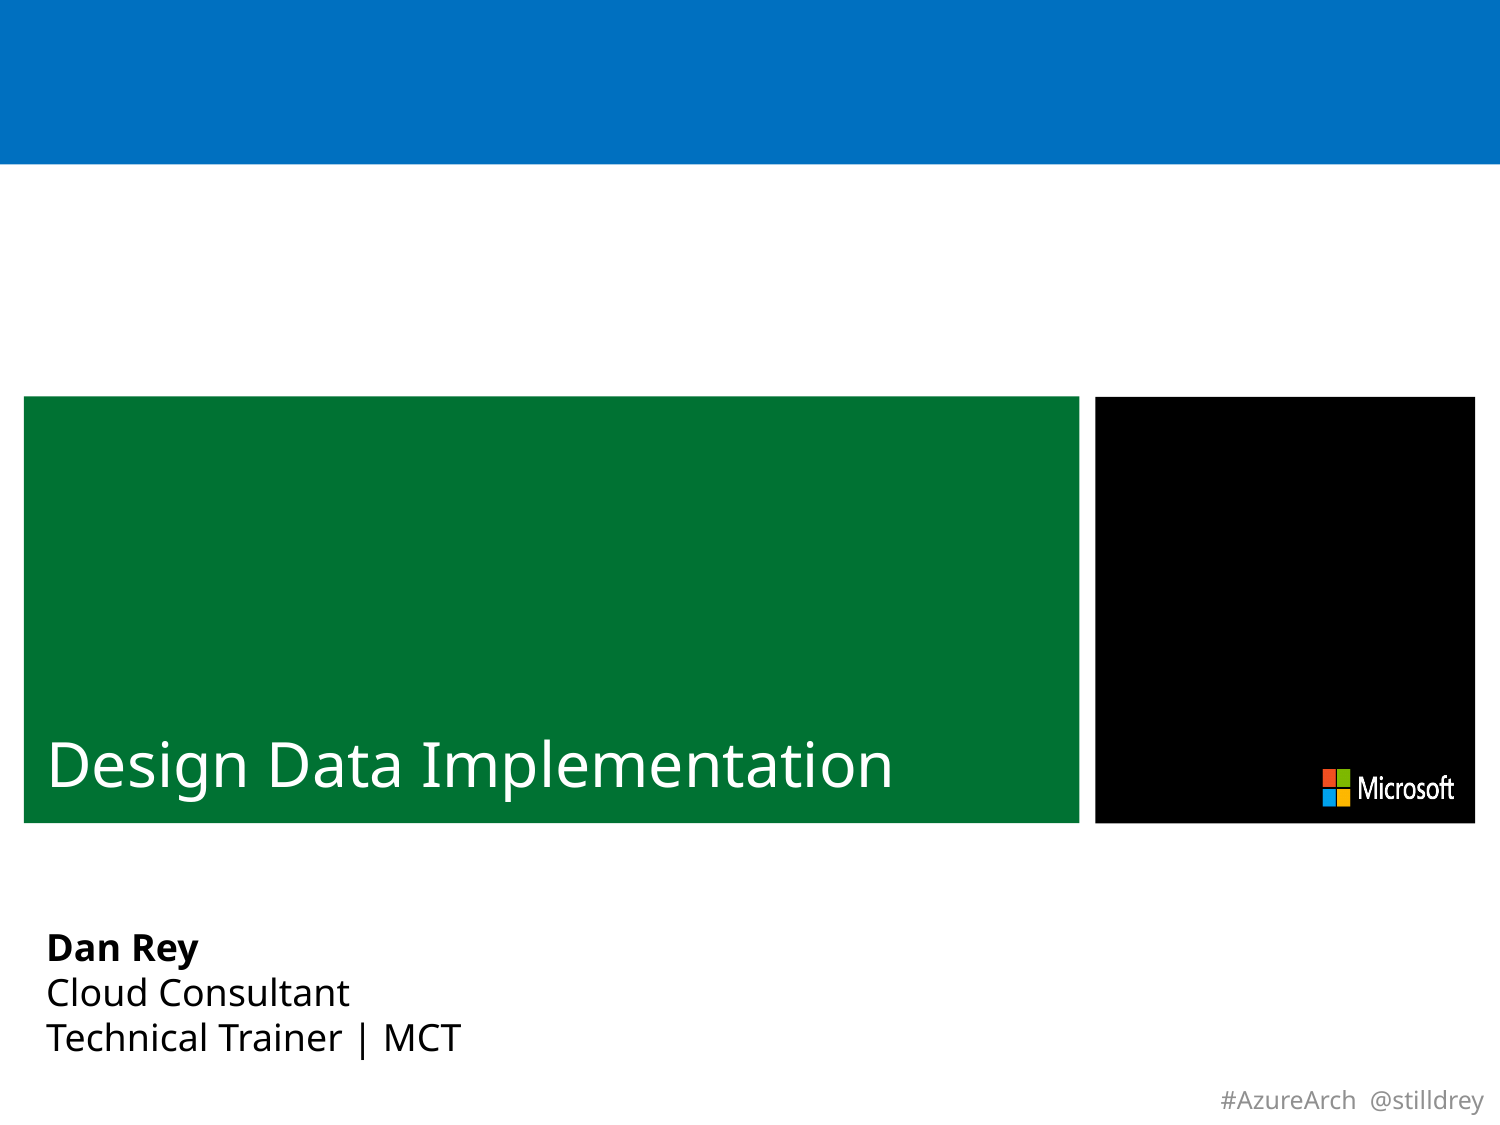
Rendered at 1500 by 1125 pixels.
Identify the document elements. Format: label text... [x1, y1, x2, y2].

picture [1320, 759, 1460, 815]
subtitle Dan Rey Cloud Consultant Technical Trainer | MCT [23, 841, 1080, 1082]
title Design Data Implementation [23, 395, 1080, 824]
